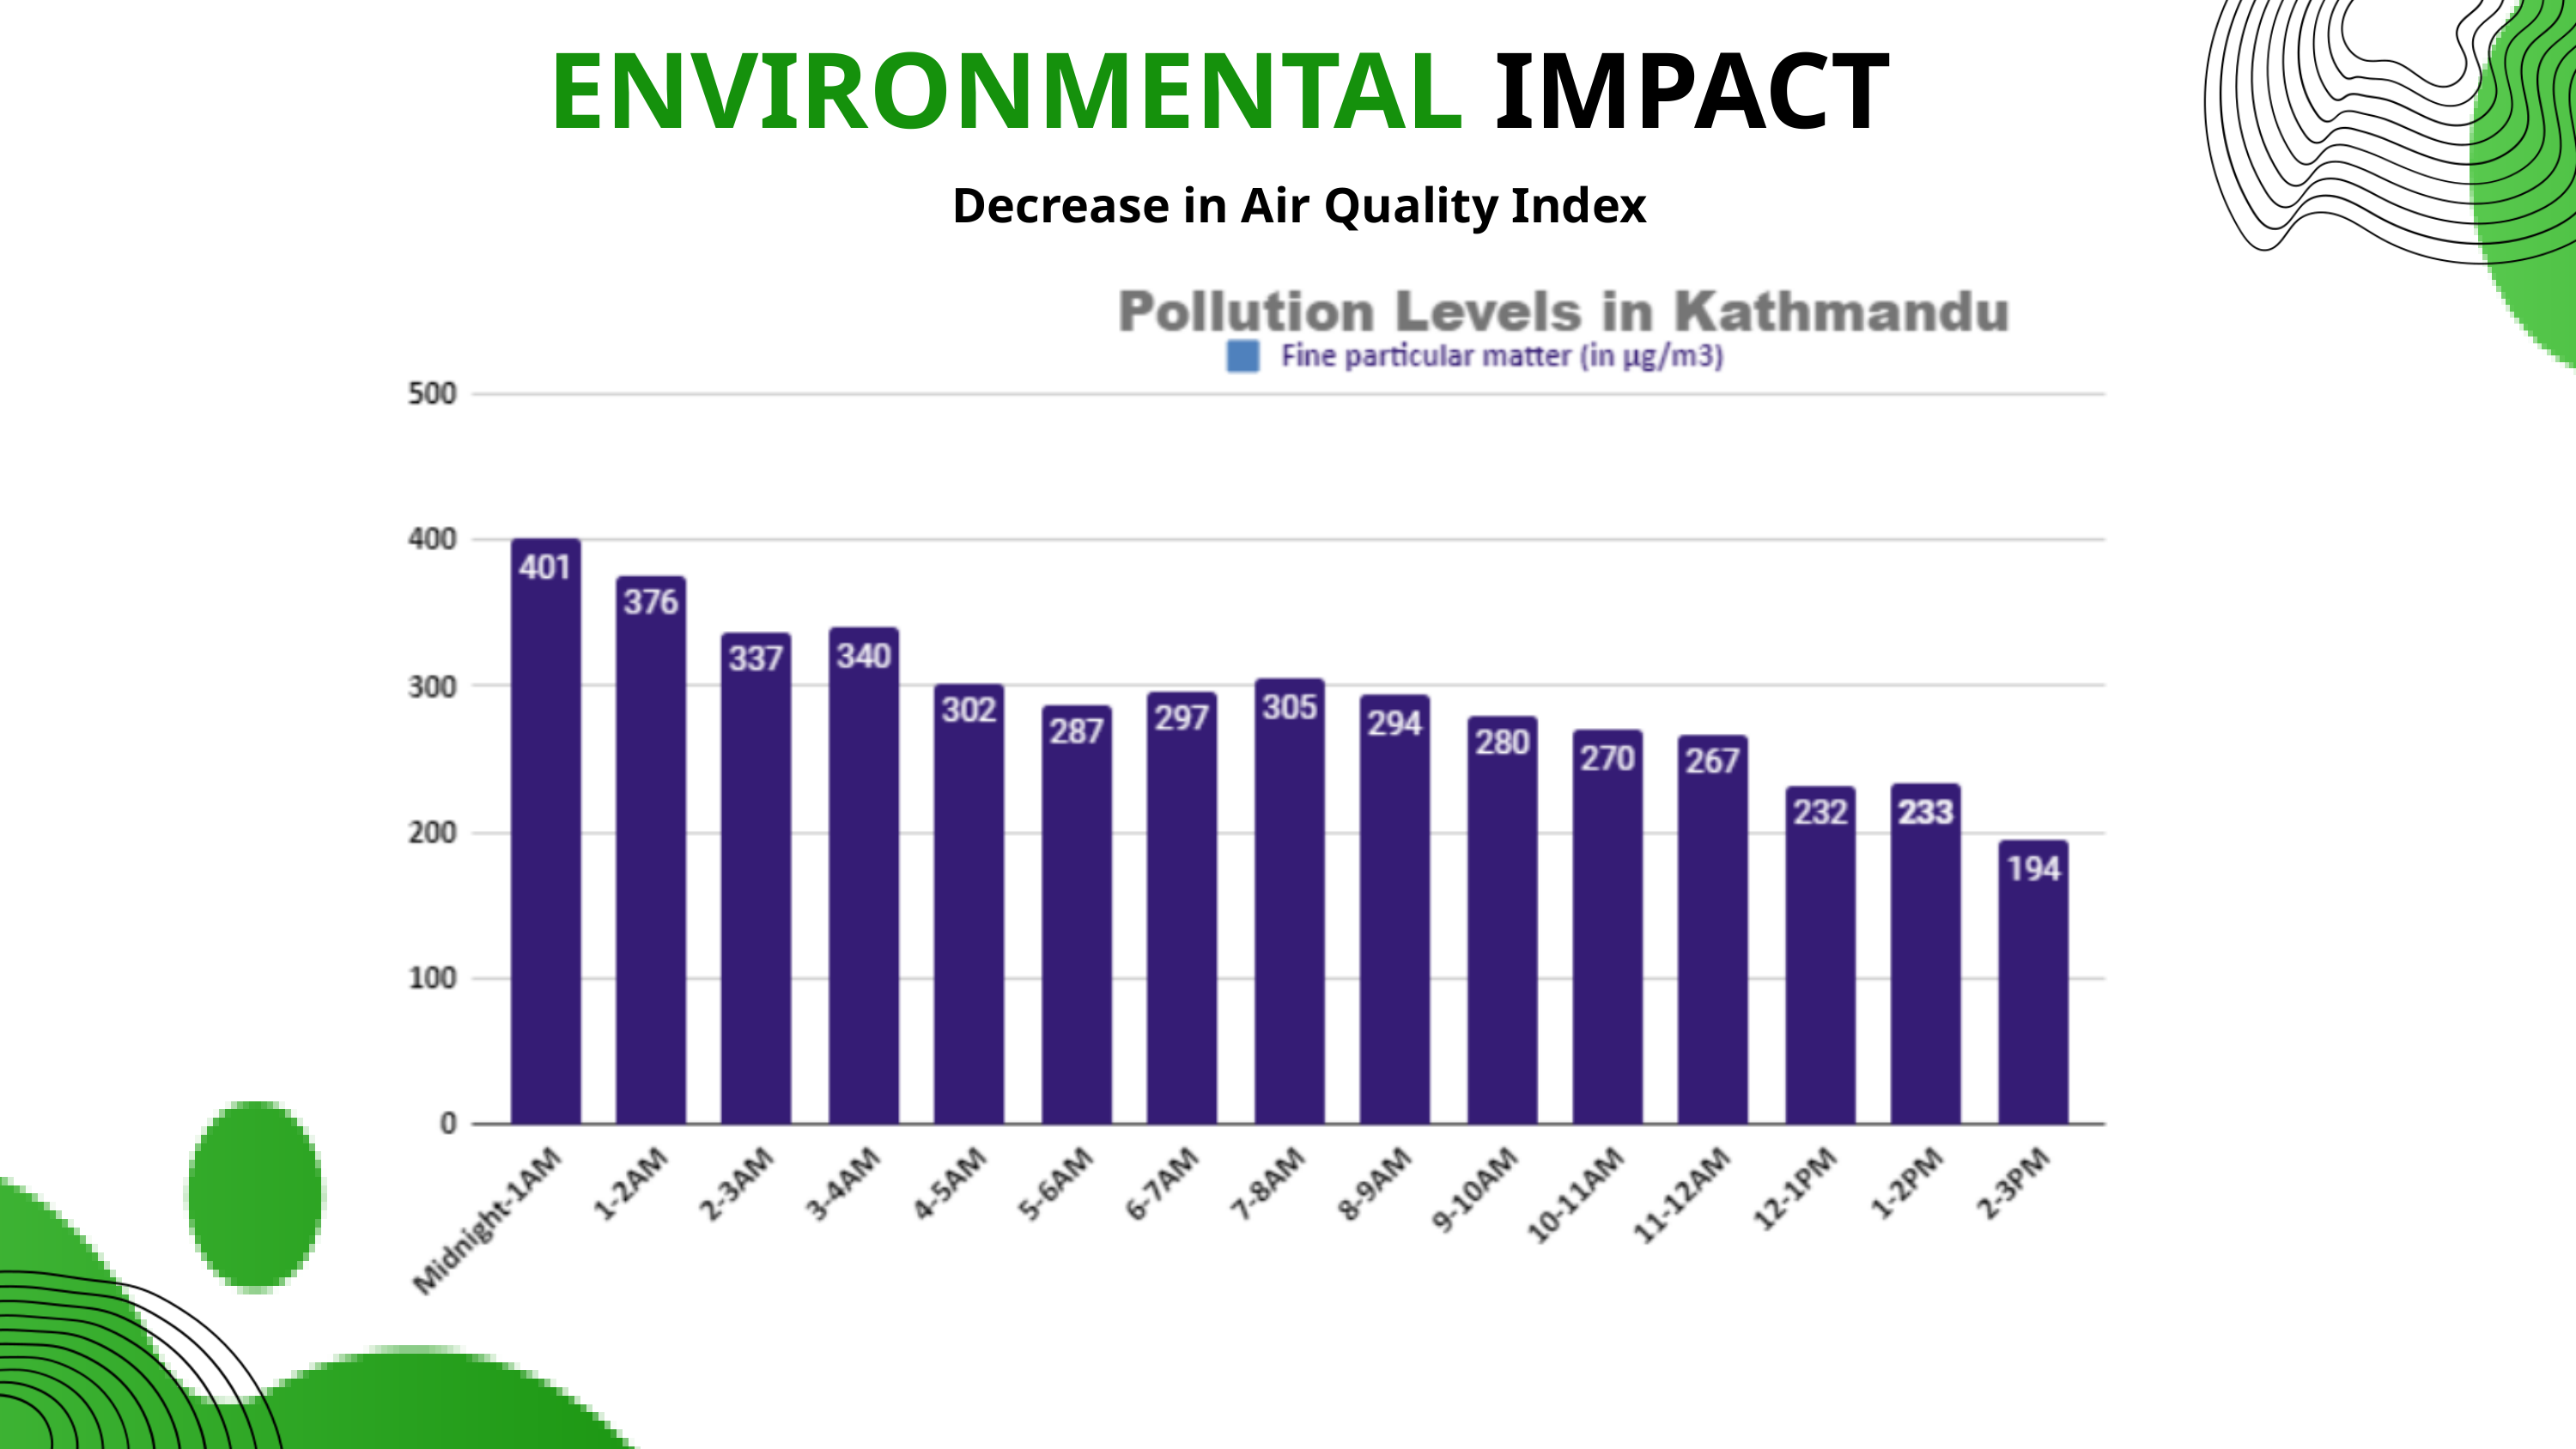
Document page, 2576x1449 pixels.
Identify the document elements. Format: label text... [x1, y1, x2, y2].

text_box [353, 278, 2181, 1304]
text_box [0, 1100, 792, 1449]
text_box ENVIRONMENTAL IMPACT [547, 2, 2029, 149]
text_box Decrease in Air Quality Index [951, 165, 1704, 233]
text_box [2194, 0, 2576, 642]
